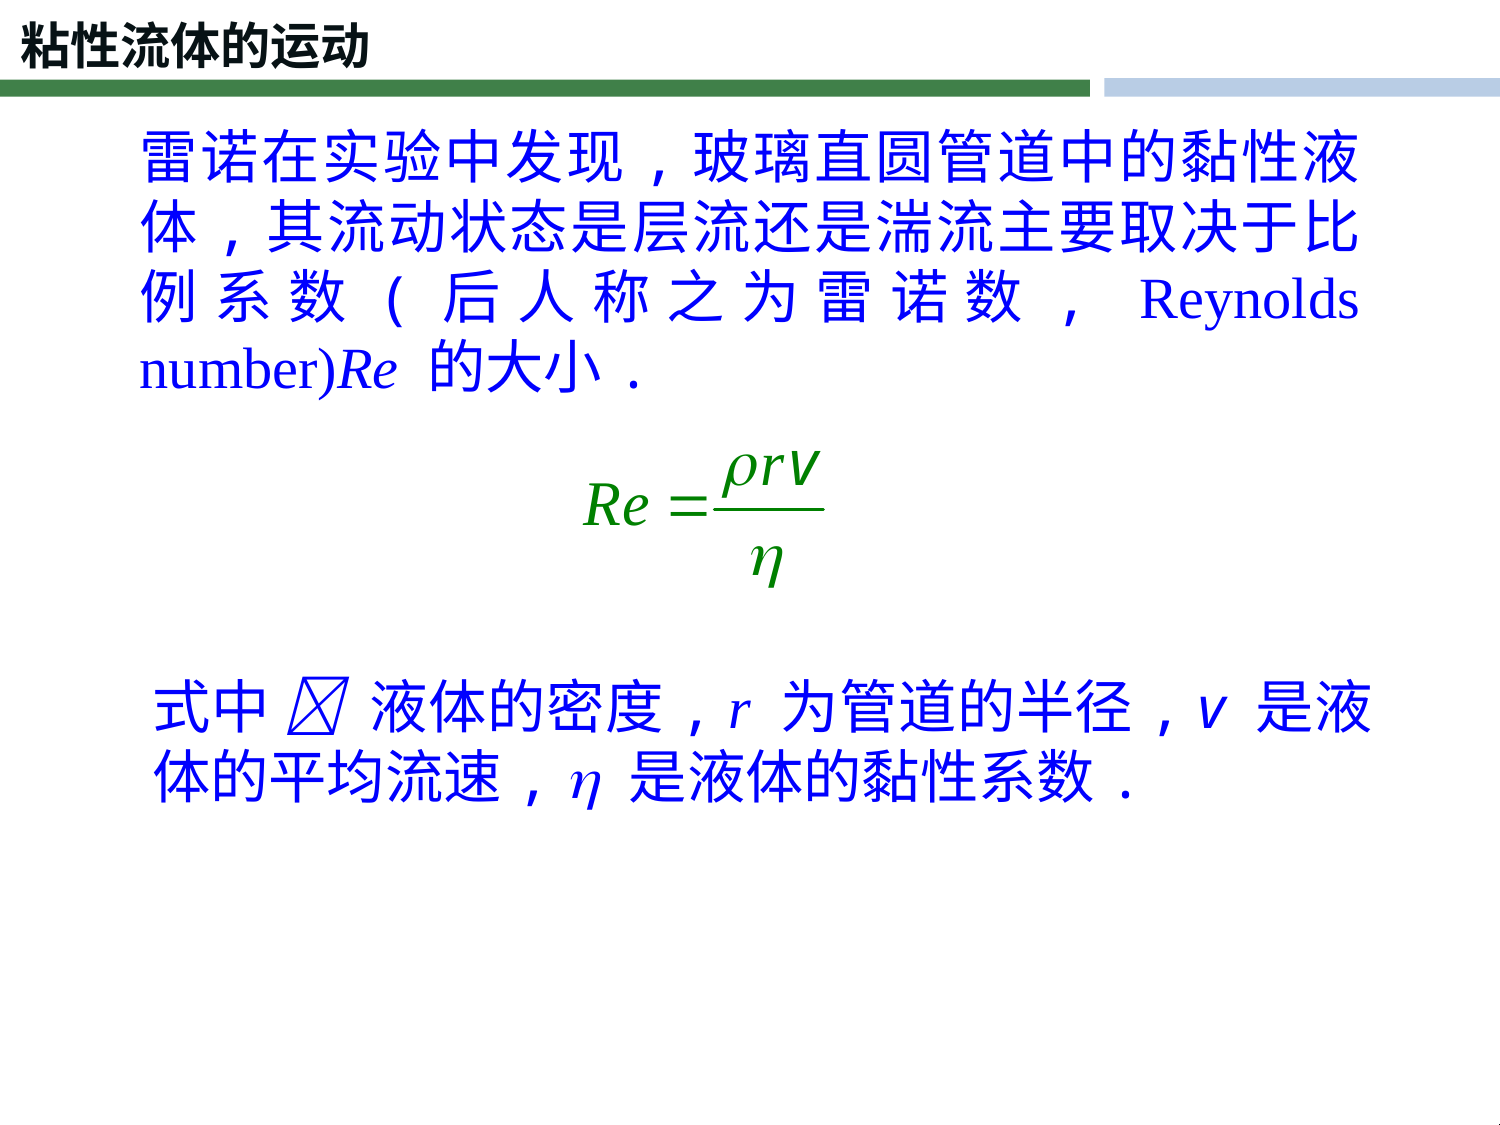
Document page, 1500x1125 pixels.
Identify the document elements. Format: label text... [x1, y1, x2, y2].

text_box 雷诺在实验中发现,玻璃直圆管道中的黏性液体,其流动状态是层流还是湍流主要取决于比例系数(后人称之为雷诺数, Reynolds number)Re 的大小. [125, 112, 1375, 408]
text_box 式中  液体的密度, r 为管道的半径, v 是液体的平均流速,  是液体的黏性系数. [137, 662, 1388, 818]
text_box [572, 424, 831, 597]
text_box [1102, 76, 1500, 99]
text_box [0, 78, 1092, 99]
text_box 粘性流体的运动 [5, 7, 1500, 83]
